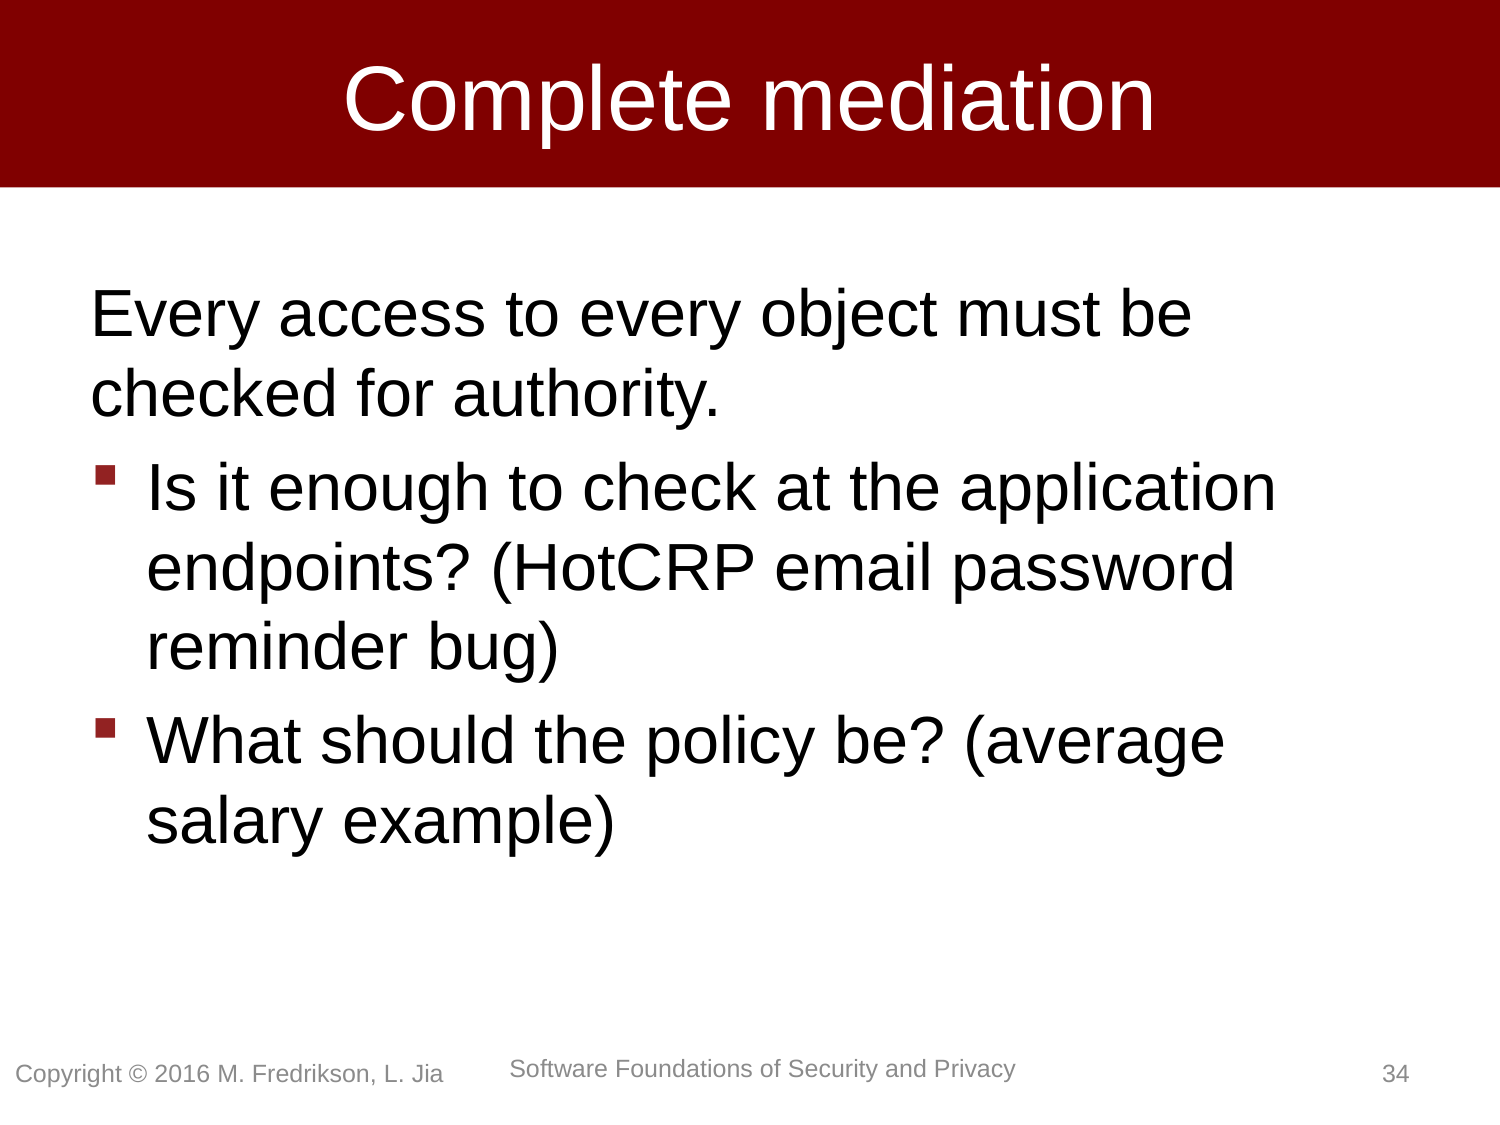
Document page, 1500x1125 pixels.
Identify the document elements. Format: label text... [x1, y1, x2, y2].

list Every access to every object must be checked for authority. Is it enough to check at the application endpoints? (HotCRP email password reminder bug) What should the policy be? (average salary example) [75, 262, 1425, 1005]
title Complete mediation [0, 0, 1500, 188]
slide_number 33 [1074, 1042, 1425, 1103]
footer Copyright © 2016 M. Fredrikson, L. Jia [0, 1042, 475, 1103]
